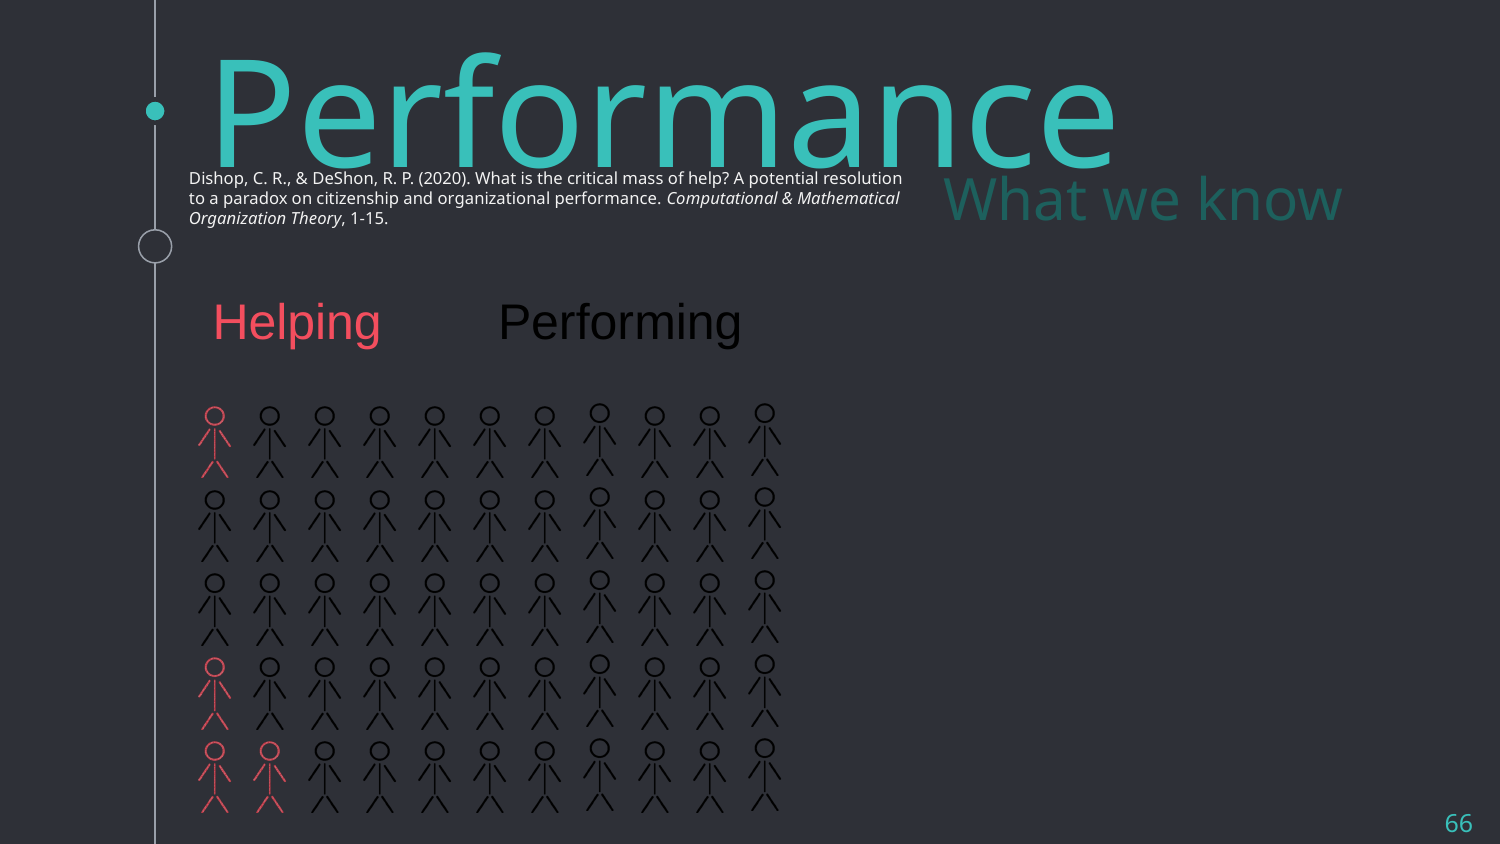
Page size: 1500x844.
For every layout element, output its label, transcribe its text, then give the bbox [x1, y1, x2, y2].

picture [746, 652, 783, 729]
picture [581, 568, 618, 645]
picture [196, 739, 233, 816]
picture [196, 655, 233, 732]
picture [581, 652, 618, 729]
picture [691, 487, 728, 564]
picture [636, 739, 673, 816]
picture [361, 739, 398, 816]
picture [746, 401, 783, 478]
picture [251, 571, 288, 648]
picture [471, 487, 508, 564]
picture [636, 655, 673, 732]
picture [691, 404, 728, 481]
picture [306, 571, 343, 648]
picture [251, 487, 288, 564]
picture [361, 655, 398, 732]
picture [581, 401, 618, 478]
picture [251, 655, 288, 732]
picture [581, 736, 618, 813]
picture [471, 739, 508, 816]
picture [306, 487, 343, 564]
picture [196, 571, 233, 648]
picture [416, 655, 453, 732]
picture [471, 655, 508, 732]
picture [416, 404, 453, 481]
picture [691, 655, 728, 732]
picture [746, 568, 783, 645]
list Dishop, C. R., & DeShon, R. P. (2020). What is the critical mass of help? A potential resolution to a paradox on citizenship and organizational performance. Computational & Mathematical Organization Theory, 1-15. [167, 153, 928, 229]
text_box Performing [483, 282, 758, 358]
picture [636, 571, 673, 648]
picture [526, 571, 563, 648]
picture [581, 485, 618, 562]
picture [636, 404, 673, 481]
picture [746, 485, 783, 562]
text_box Team Performance [928, 156, 1413, 190]
picture [691, 739, 728, 816]
picture [361, 404, 398, 481]
picture [251, 404, 288, 481]
picture [471, 571, 508, 648]
picture [306, 739, 343, 816]
slide_number 66 [1398, 792, 1489, 844]
picture [416, 487, 453, 564]
picture [526, 655, 563, 732]
picture [196, 487, 233, 564]
picture [526, 487, 563, 564]
picture [526, 739, 563, 816]
picture [306, 404, 343, 481]
picture [636, 487, 673, 564]
picture [361, 571, 398, 648]
picture [251, 739, 288, 816]
picture [361, 487, 398, 564]
text_box What we know [928, 190, 1470, 248]
picture [746, 736, 783, 813]
picture [416, 571, 453, 648]
picture [691, 571, 728, 648]
picture [471, 404, 508, 481]
picture [196, 404, 233, 481]
picture [526, 404, 563, 481]
picture [306, 655, 343, 732]
picture [416, 739, 453, 816]
text_box Helping [197, 282, 397, 358]
